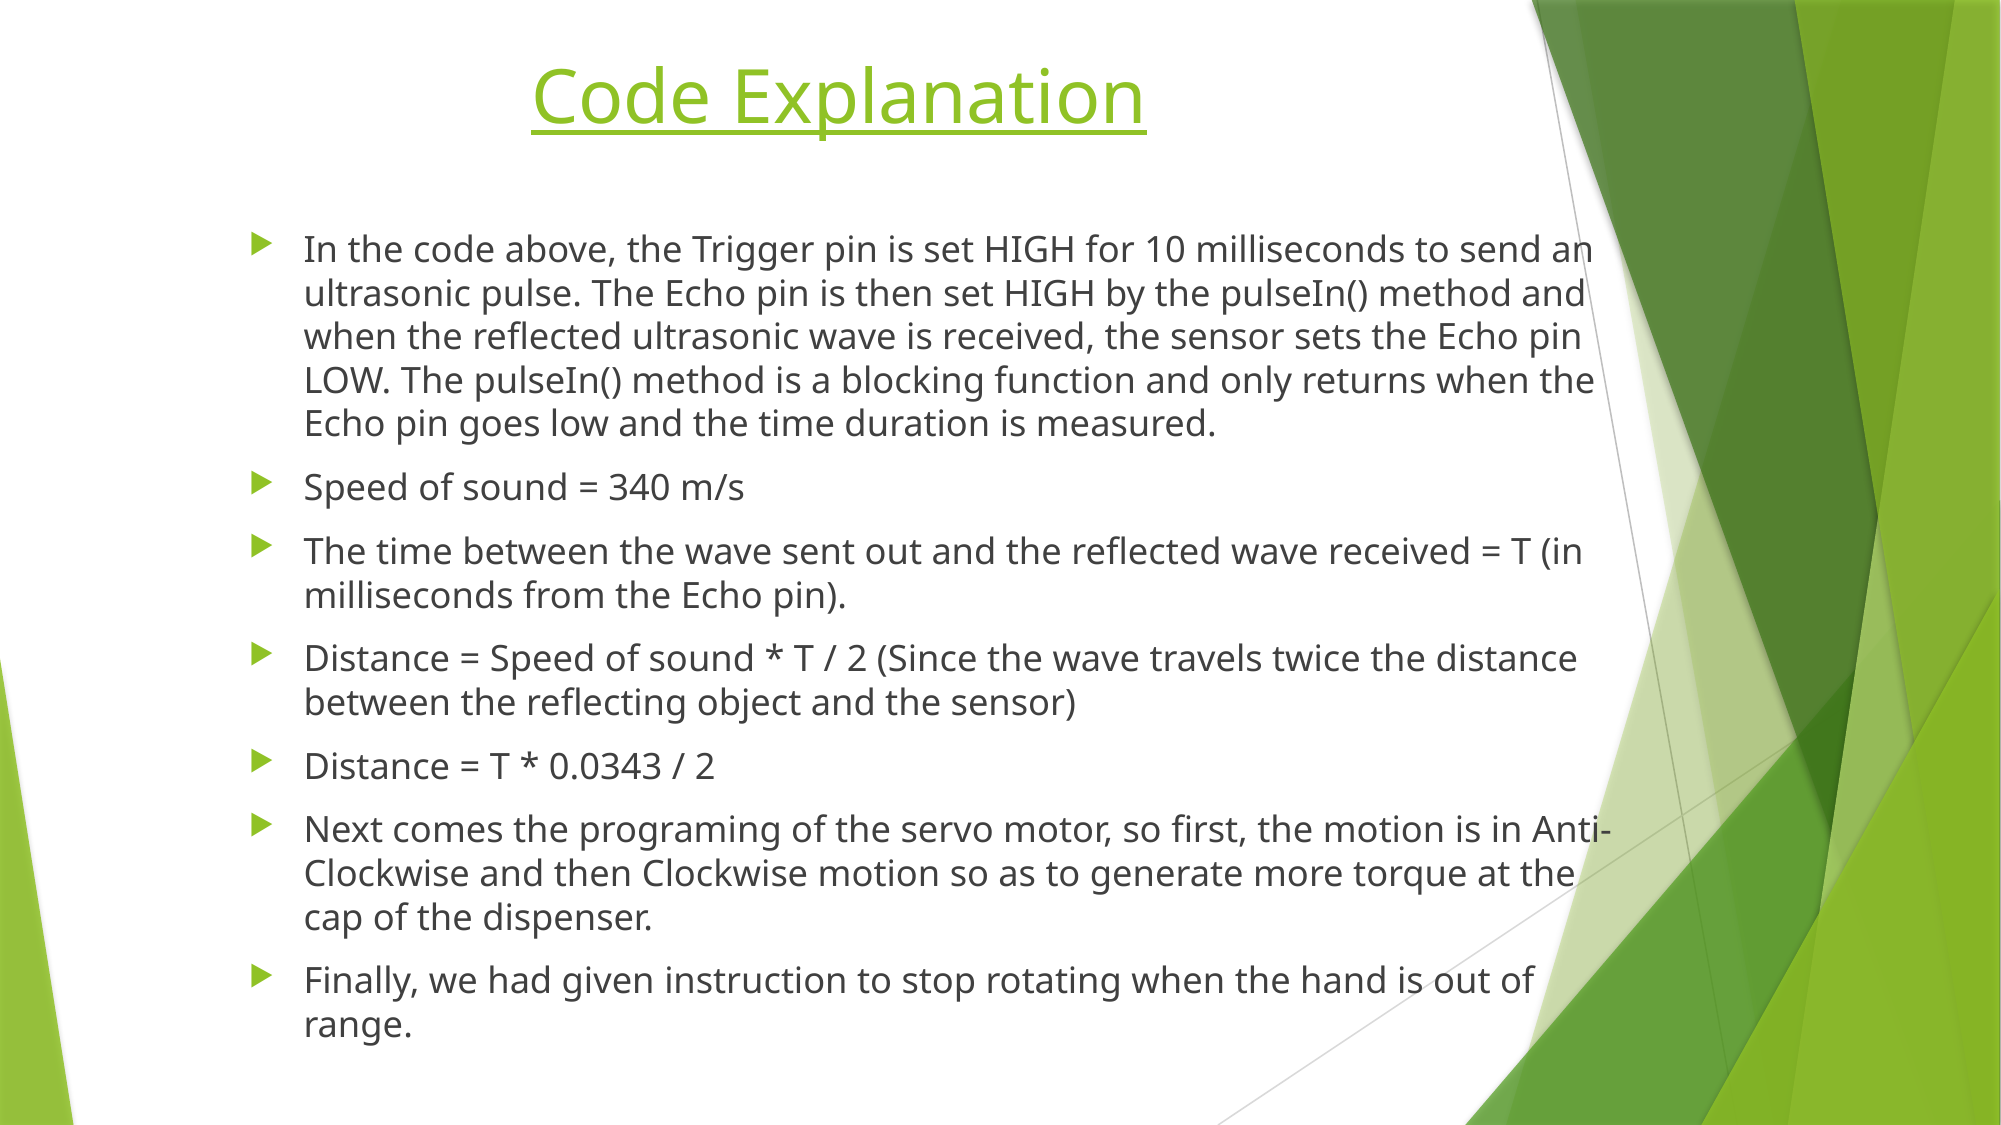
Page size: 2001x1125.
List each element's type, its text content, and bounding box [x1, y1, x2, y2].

title Code Explanation [133, 41, 1545, 259]
list In the code above, the Trigger pin is set HIGH for 10 milliseconds to send an ultrasonic pulse. The Echo pin is then set HIGH by the pulseIn() method and when the reflected ultrasonic wave is received, the sensor sets the Echo pin LOW. The pulseIn() method is a blocking function and only returns when the Echo pin goes low and the time duration is measured. Speed of sound = 340 m/s The time between the wave sent out and the reflected wave received = T (in milliseconds from the Echo pin). Distance = Speed of sound * T / 2 (Since the wave travels twice the distance between the reflecting object and the sensor) Distance = T * 0.0343 / 2 Next comes the programing of the servo motor, so first, the motion is in Anti-Clockwise and then Clockwise motion so as to generate more torque at the cap of the dispenser. Finally, we had given instruction to stop rotating when the hand is out of range. [233, 218, 1645, 1055]
